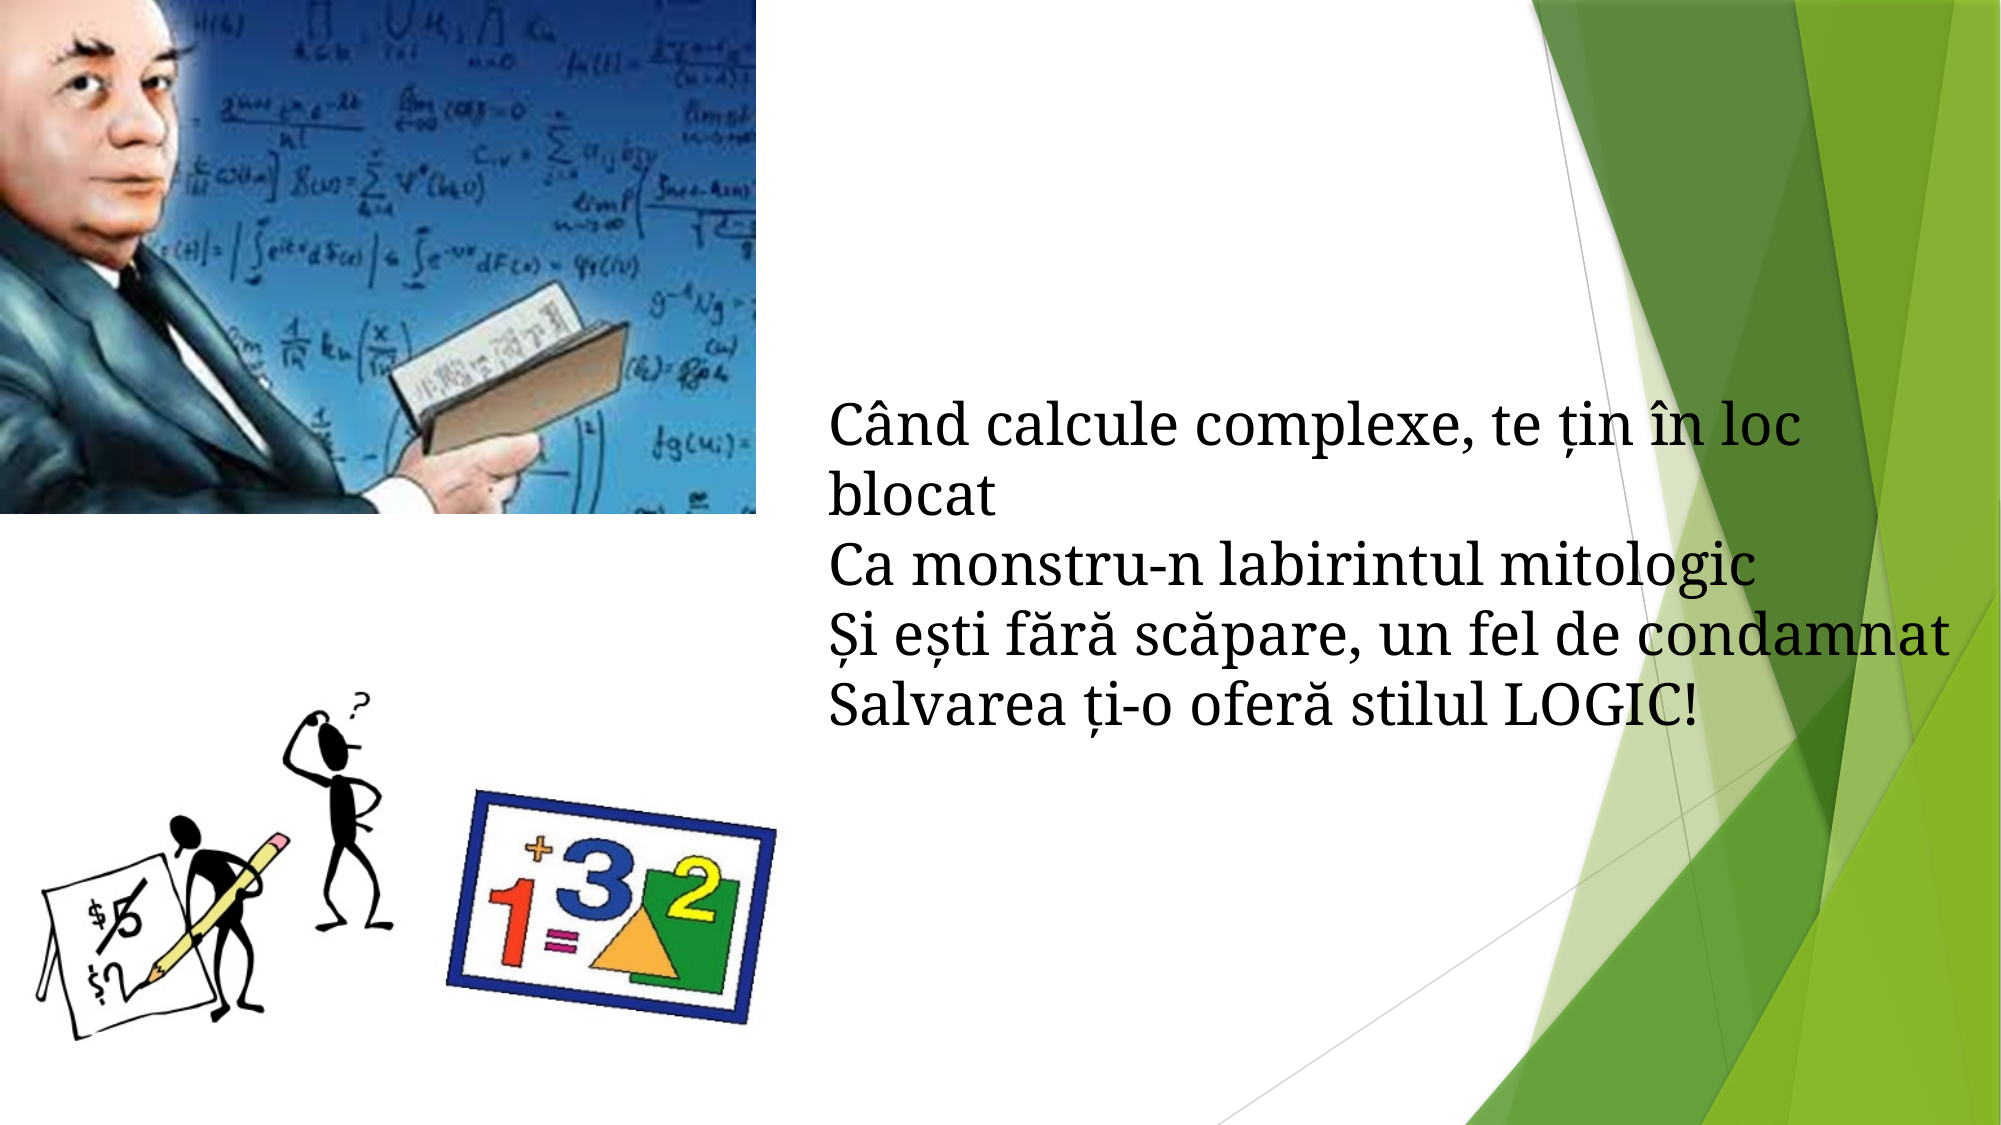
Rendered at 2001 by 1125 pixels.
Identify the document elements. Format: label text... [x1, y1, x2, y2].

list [0, 642, 820, 1125]
picture [0, 0, 756, 515]
title Când calcule complexe, te țin în loc blocat Ca monstru-n labirintul mitologic Și ești fără scăpare, un fel de condamnat Salvarea ți-o oferă stilul LOGIC! [813, 99, 1985, 1125]
